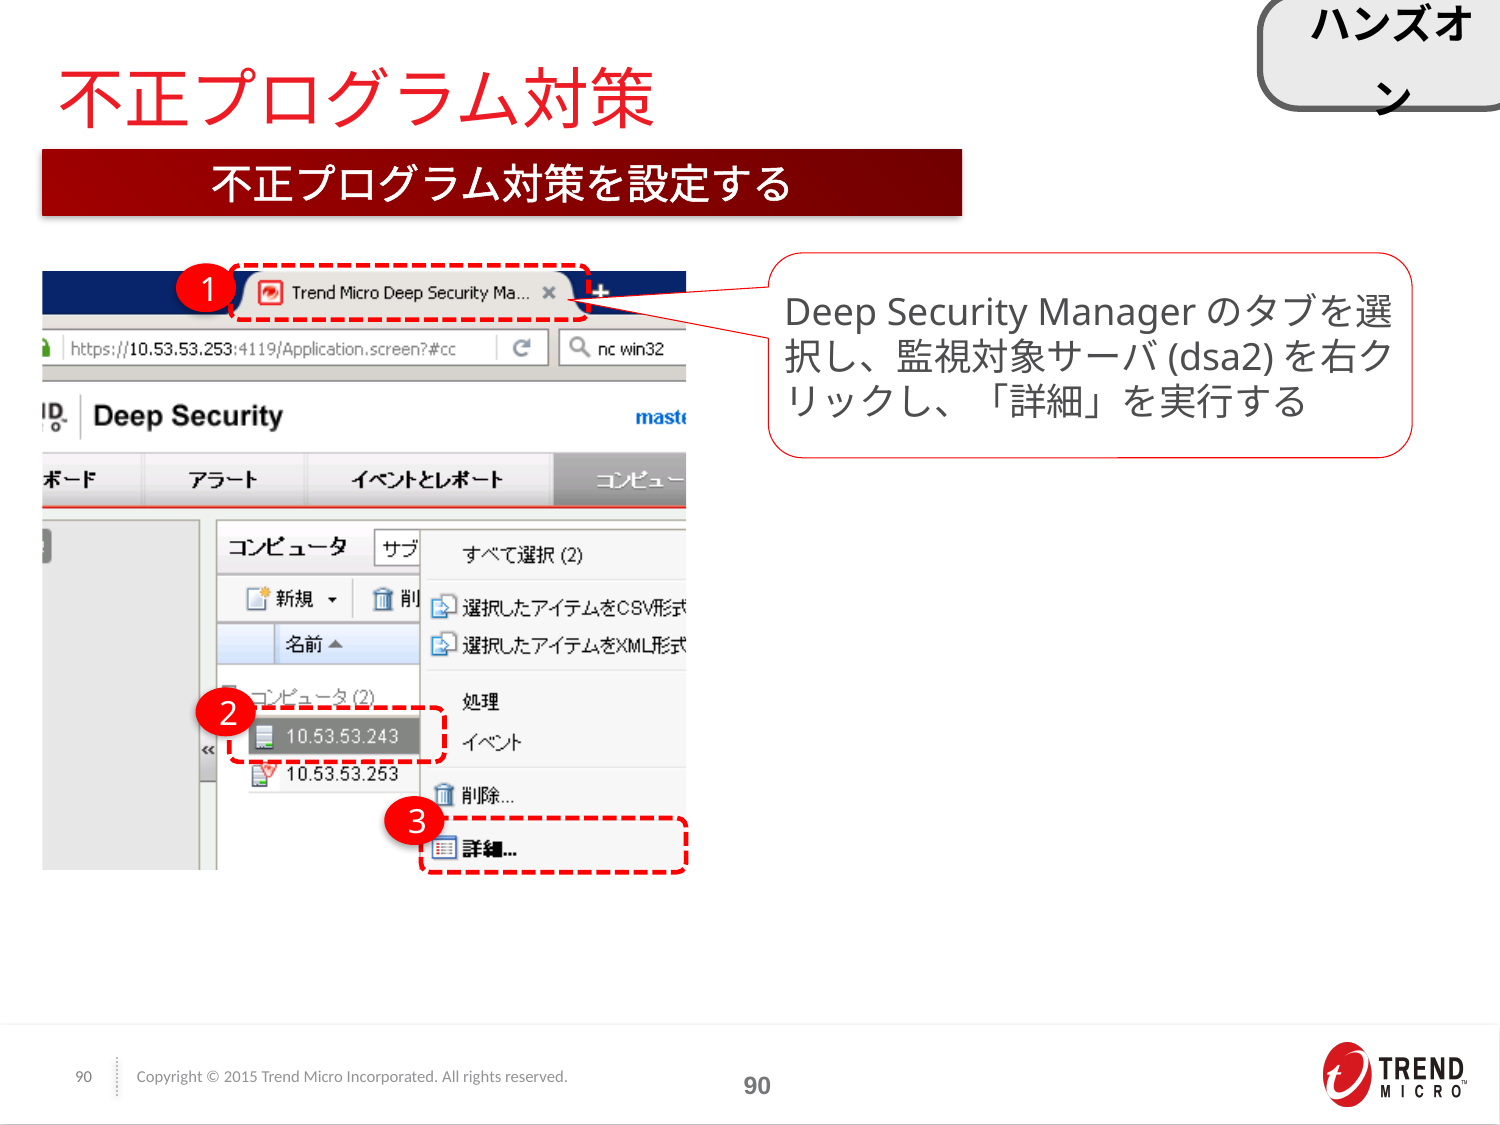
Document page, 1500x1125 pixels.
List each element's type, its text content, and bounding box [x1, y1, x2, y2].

text_box Deep Security Managerのタブを選択し、監視対象サーバ(dsa2)を右クリックし、「詳細」を実行する [690, 252, 1413, 458]
picture [1323, 1042, 1467, 1107]
text_box 不正プログラム対策 [42, 43, 1145, 161]
text_box [249, 1046, 824, 1108]
text_box 不正プログラム対策を設定する [42, 149, 963, 216]
text_box ハンズオン [1257, 0, 1500, 111]
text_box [42, 263, 687, 873]
